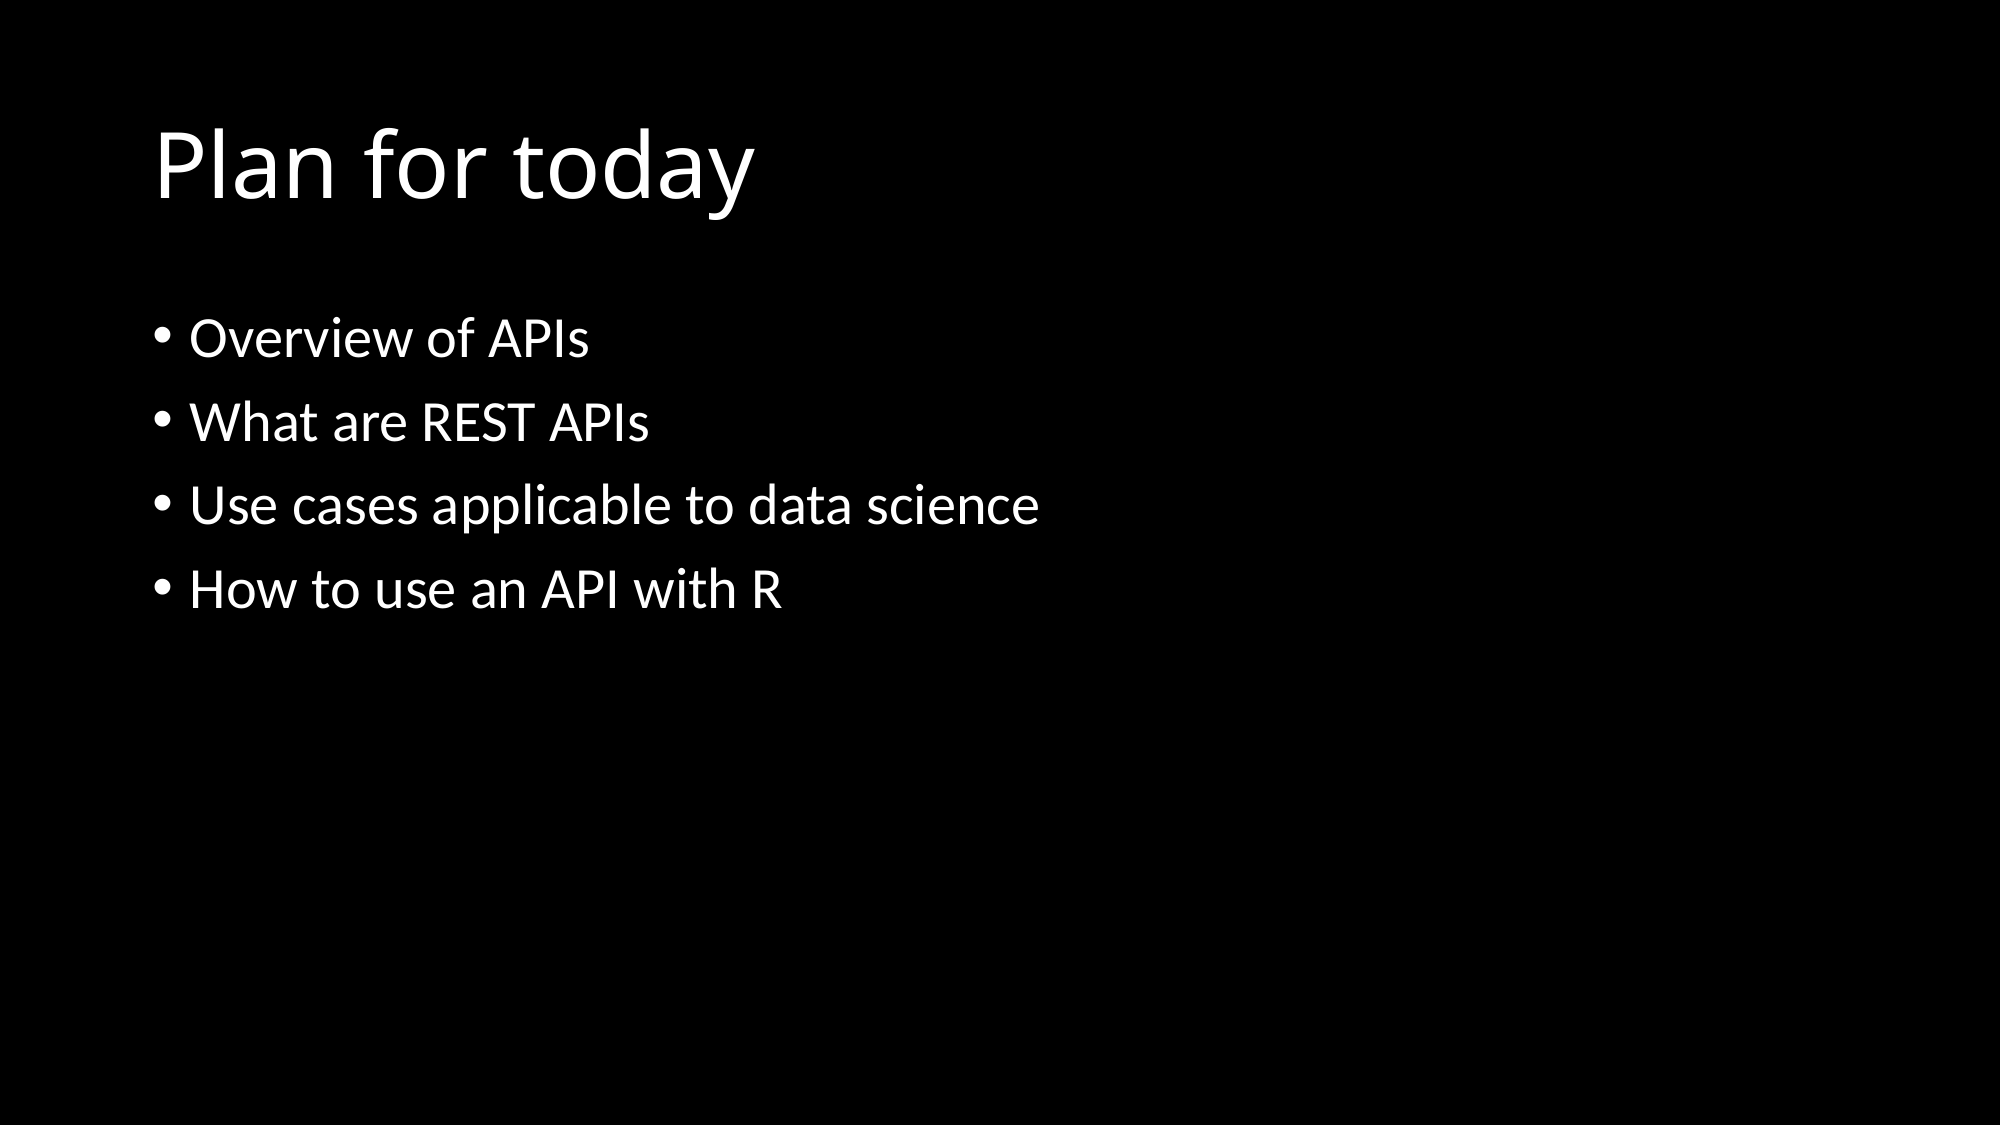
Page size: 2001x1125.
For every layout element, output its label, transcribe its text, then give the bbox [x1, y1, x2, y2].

title Plan for today [137, 59, 1863, 278]
list Overview of APIs What are REST APIs Use cases applicable to data science How to use an API with R [137, 299, 1863, 1014]
